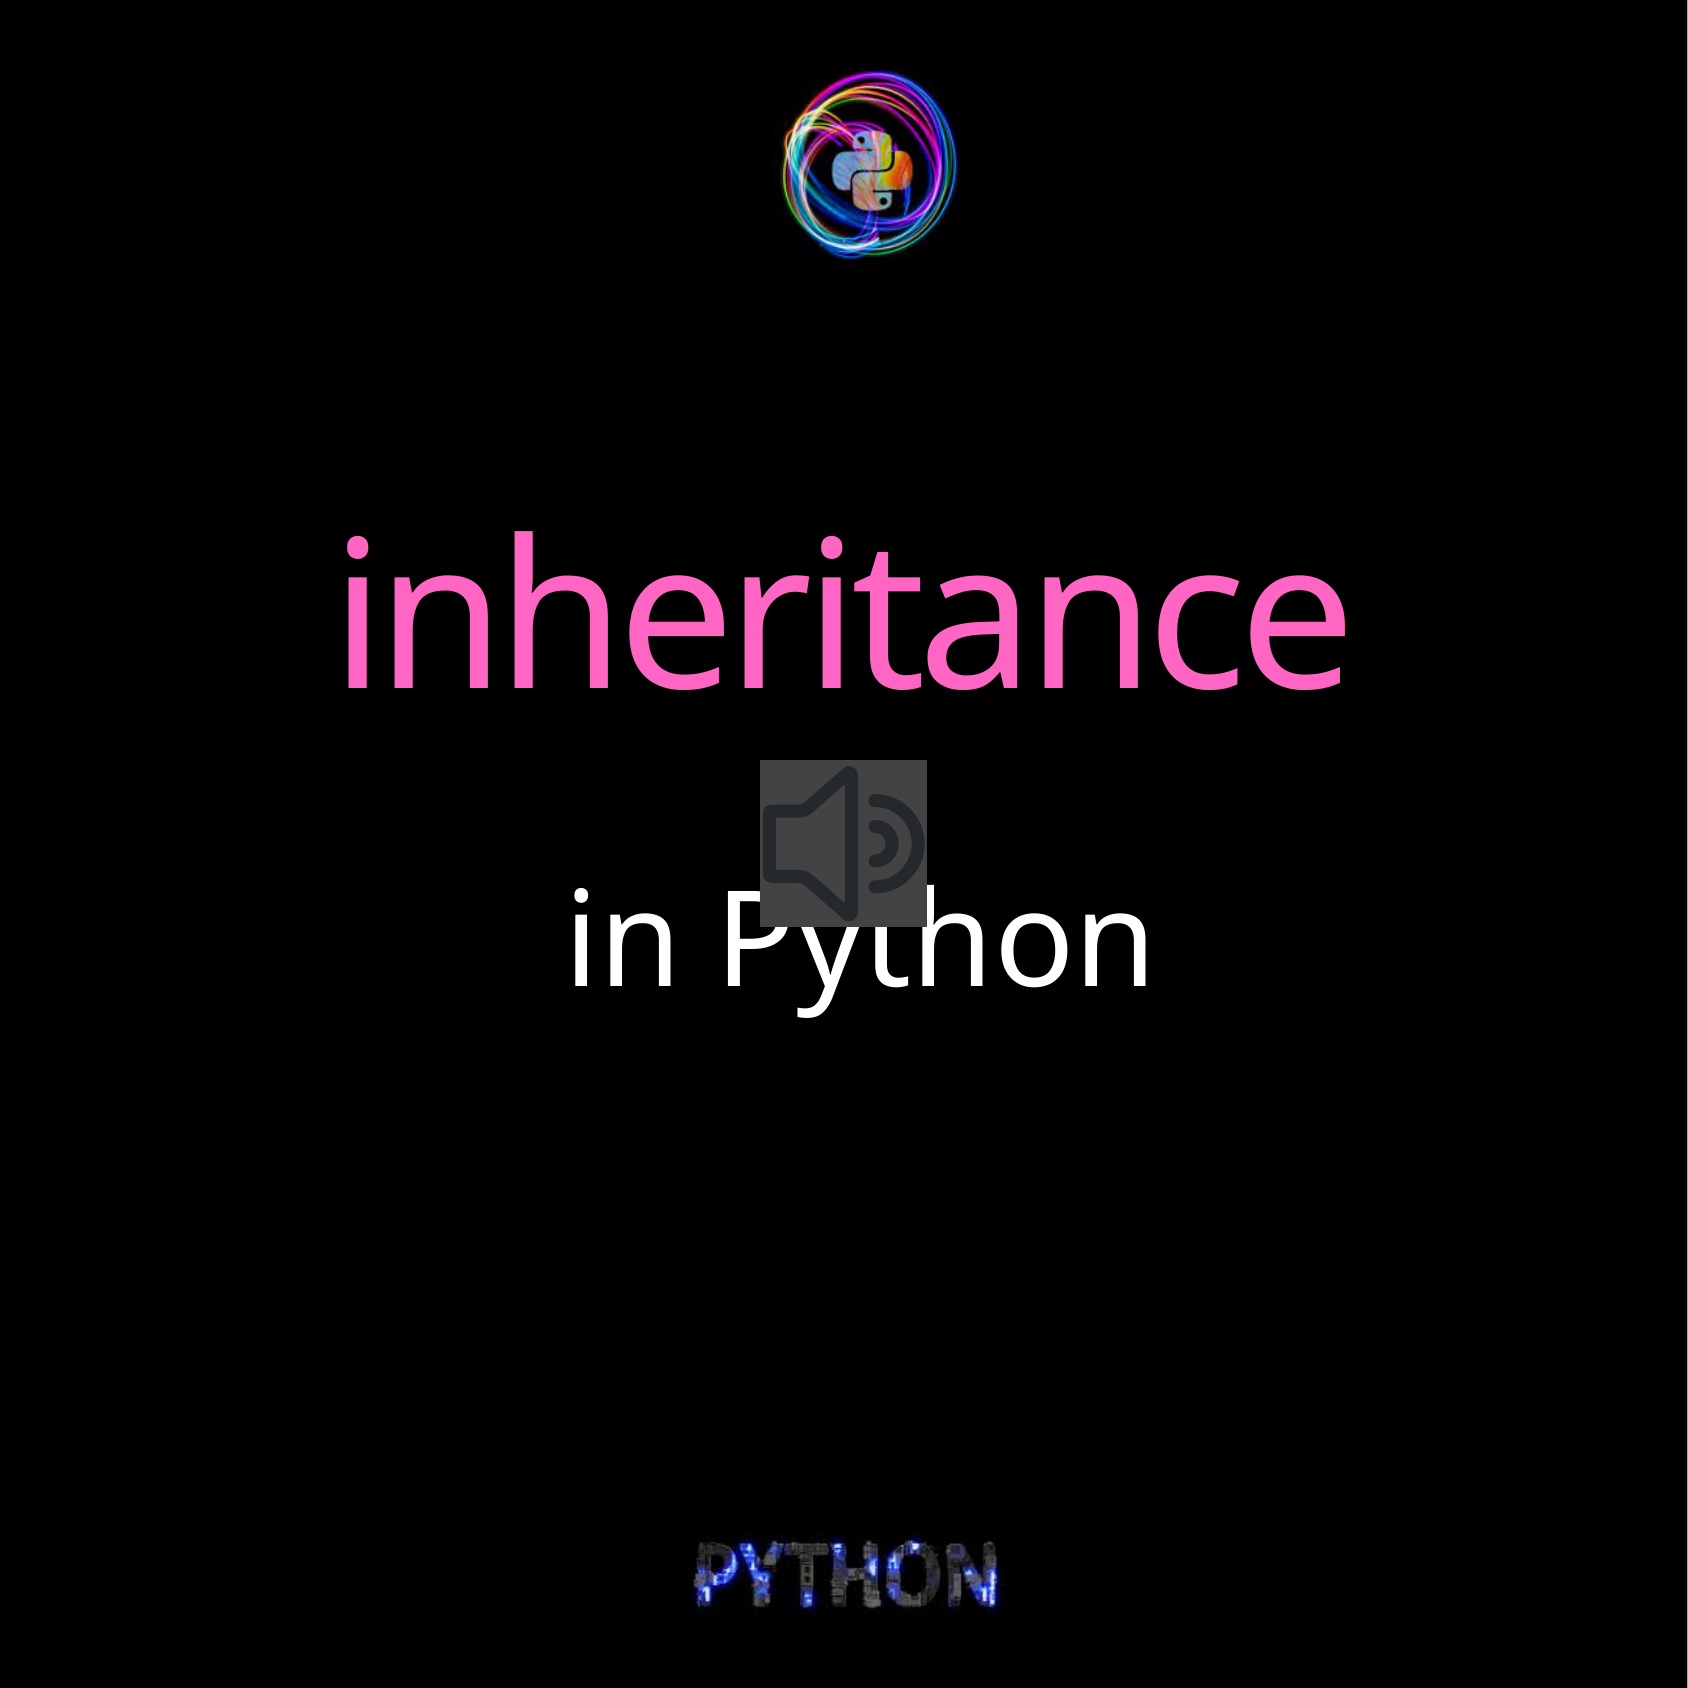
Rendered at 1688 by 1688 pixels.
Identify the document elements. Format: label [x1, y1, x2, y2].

text_box [72, 403, 1615, 763]
text_box [628, 1453, 1059, 1688]
text_box [168, 865, 1519, 1351]
text_box [669, 60, 1060, 277]
picture [759, 759, 929, 929]
